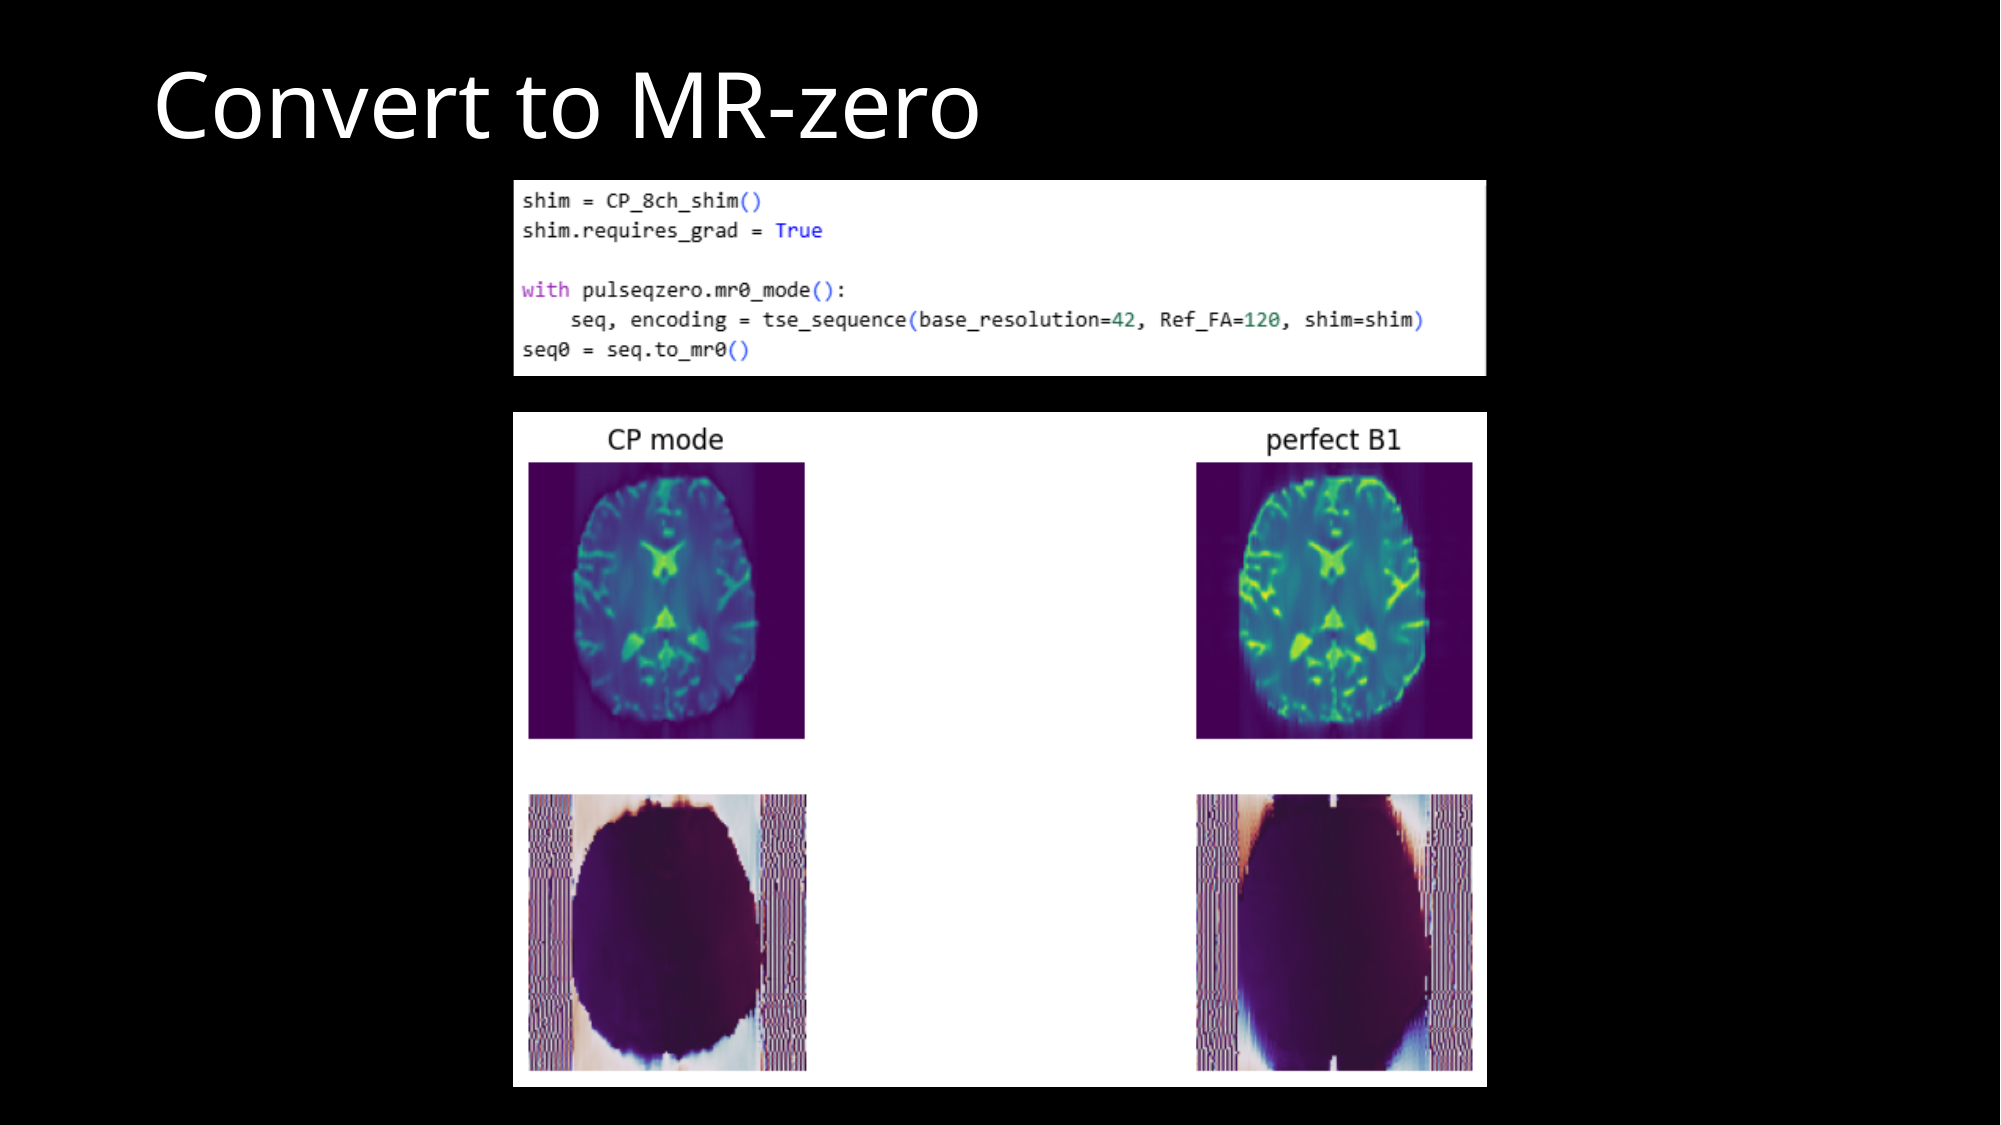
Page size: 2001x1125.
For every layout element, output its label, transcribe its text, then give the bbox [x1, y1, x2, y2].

picture [513, 180, 1487, 376]
picture [513, 412, 1487, 1087]
title Convert to MR-zero [137, 0, 1863, 218]
